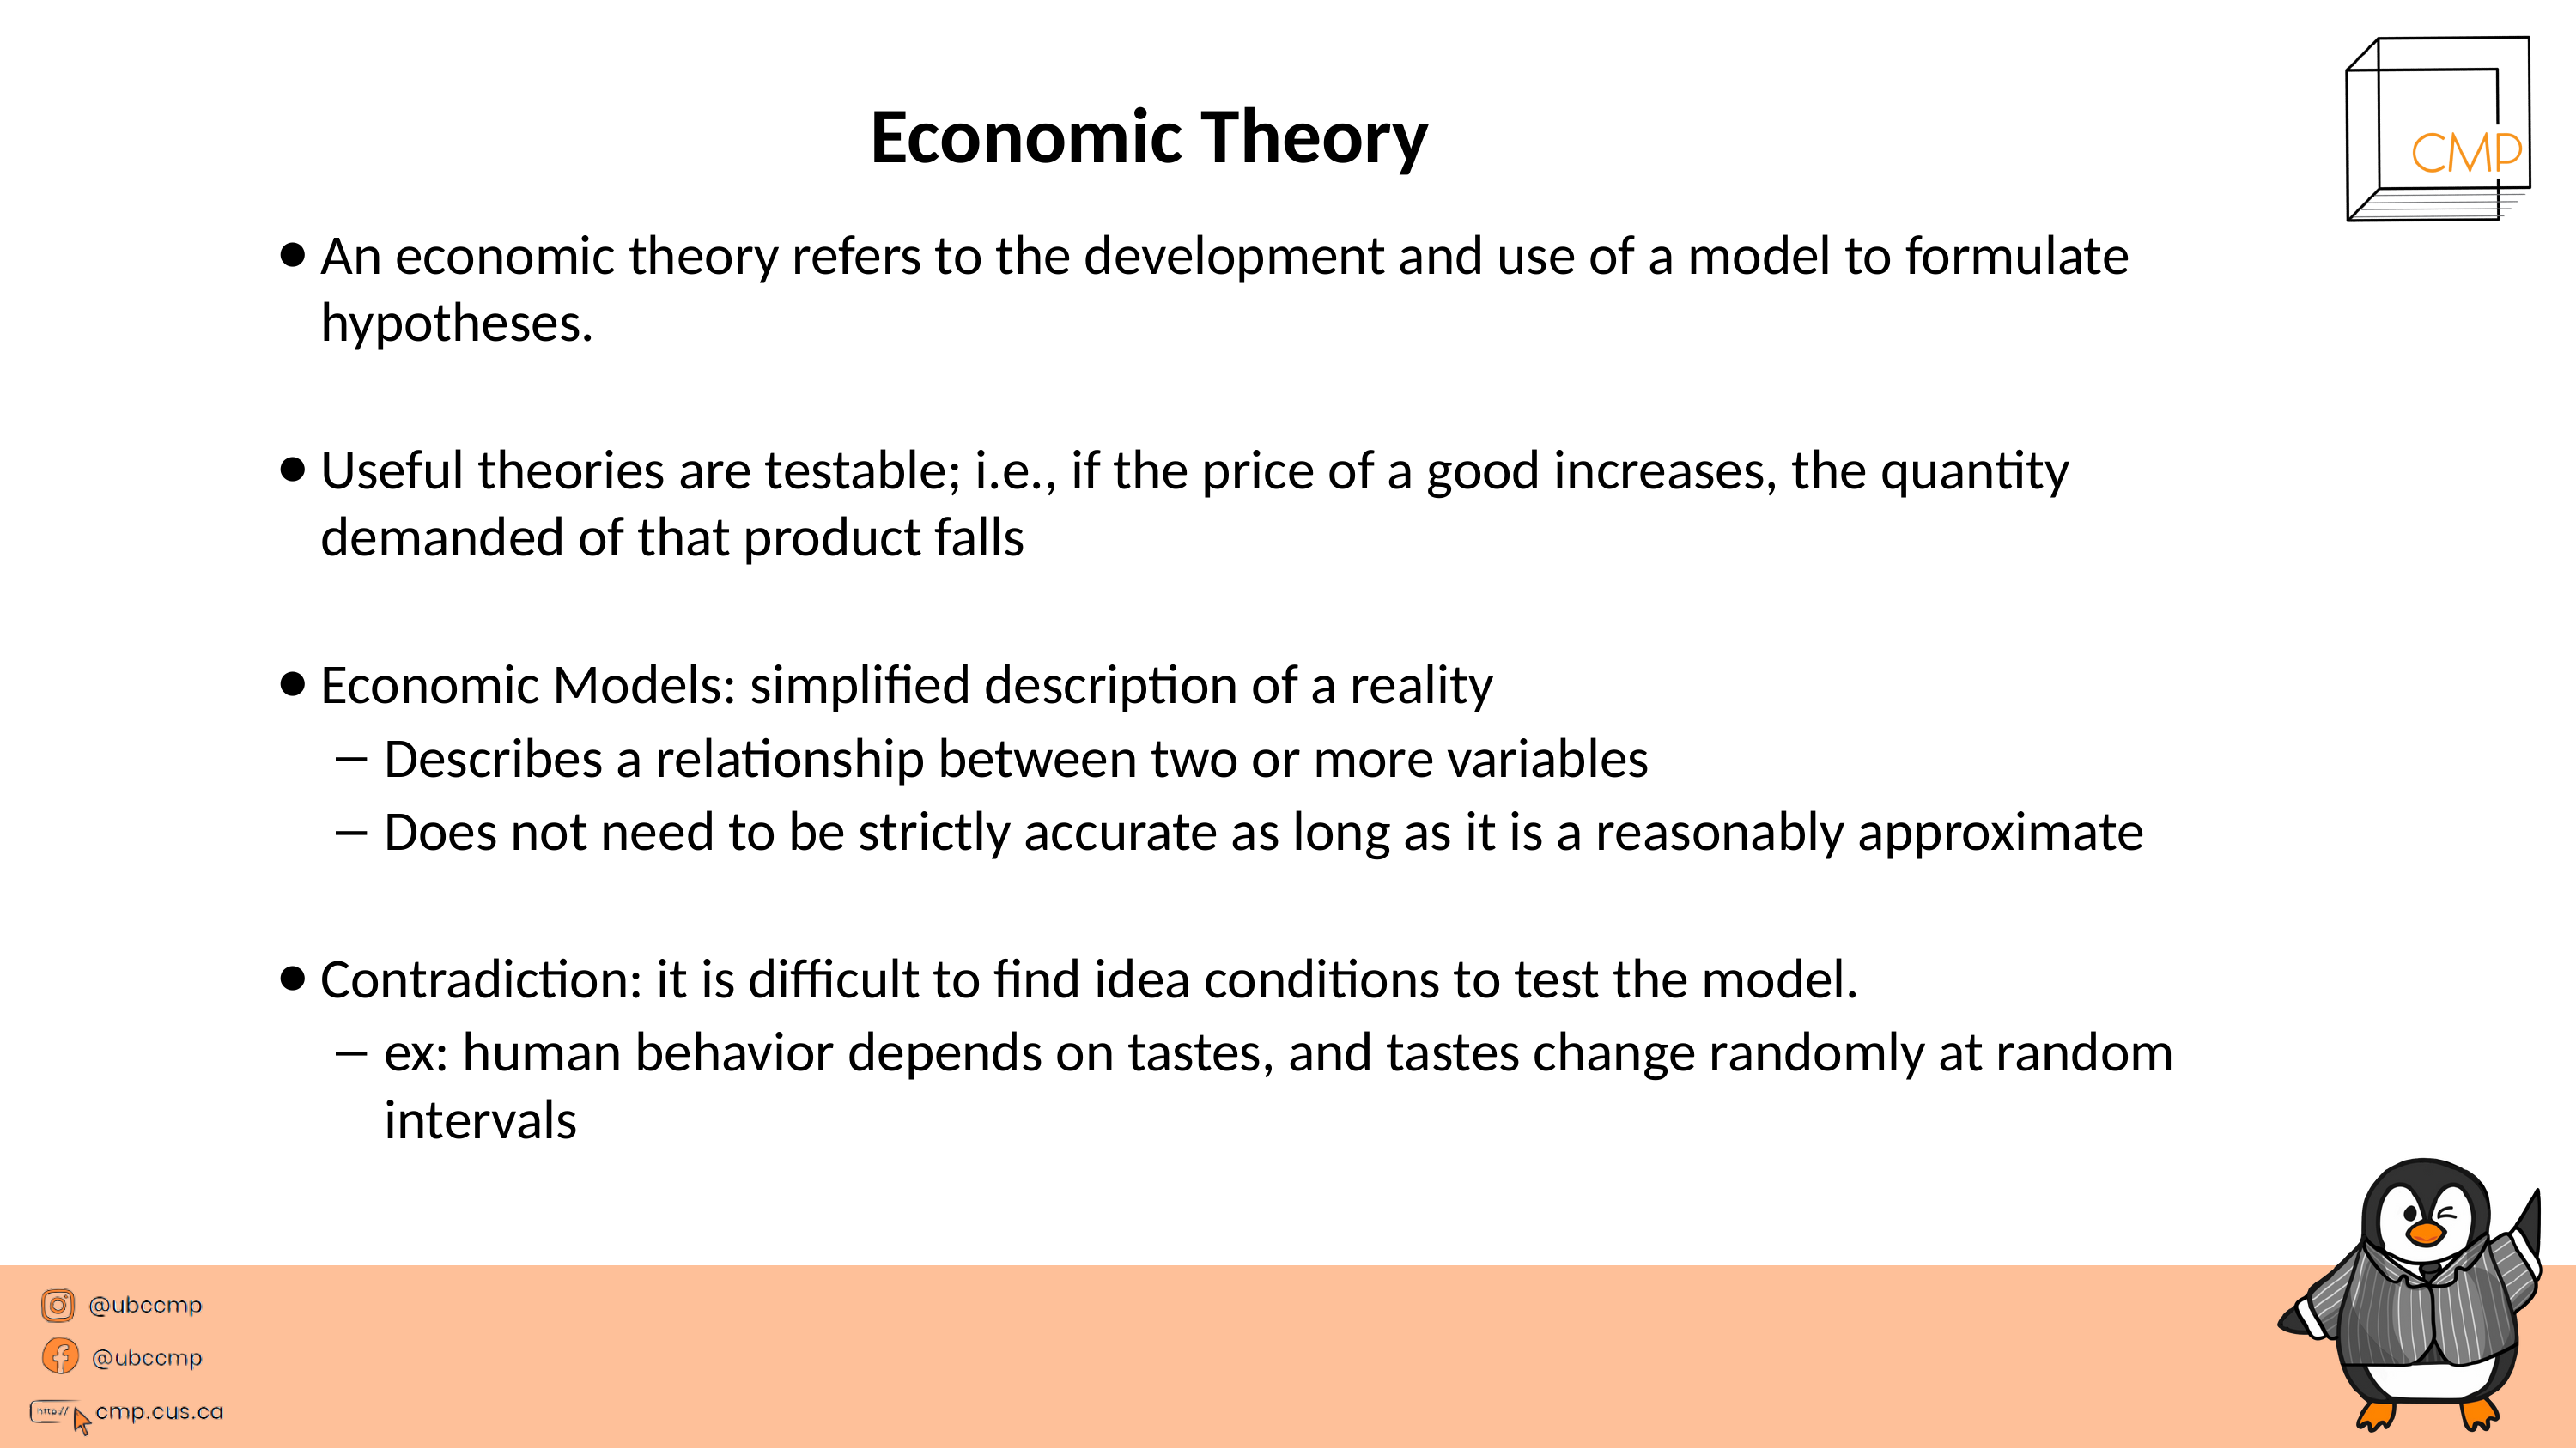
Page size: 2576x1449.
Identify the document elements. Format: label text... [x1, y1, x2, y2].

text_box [0, 1245, 2227, 1449]
title Economic Theory [570, 50, 1730, 211]
list An economic theory refers to the development and use of a model to formulate hypotheses. Useful theories are testable; i.e., if the price of a good increases, the quantity demanded of that product falls Economic Models: simplified description of a reality Describes a relationship between two or more variables Does not need to be strictly accurate as long as it is a reasonably approximate Contradiction: it is difficult to find idea conditions to test the model. ex: human behavior depends on tastes, and tastes change randomly at random intervals [245, 211, 2331, 1164]
picture [2232, 1003, 2576, 1449]
picture [15, 1276, 258, 1442]
picture [2233, 0, 2576, 337]
